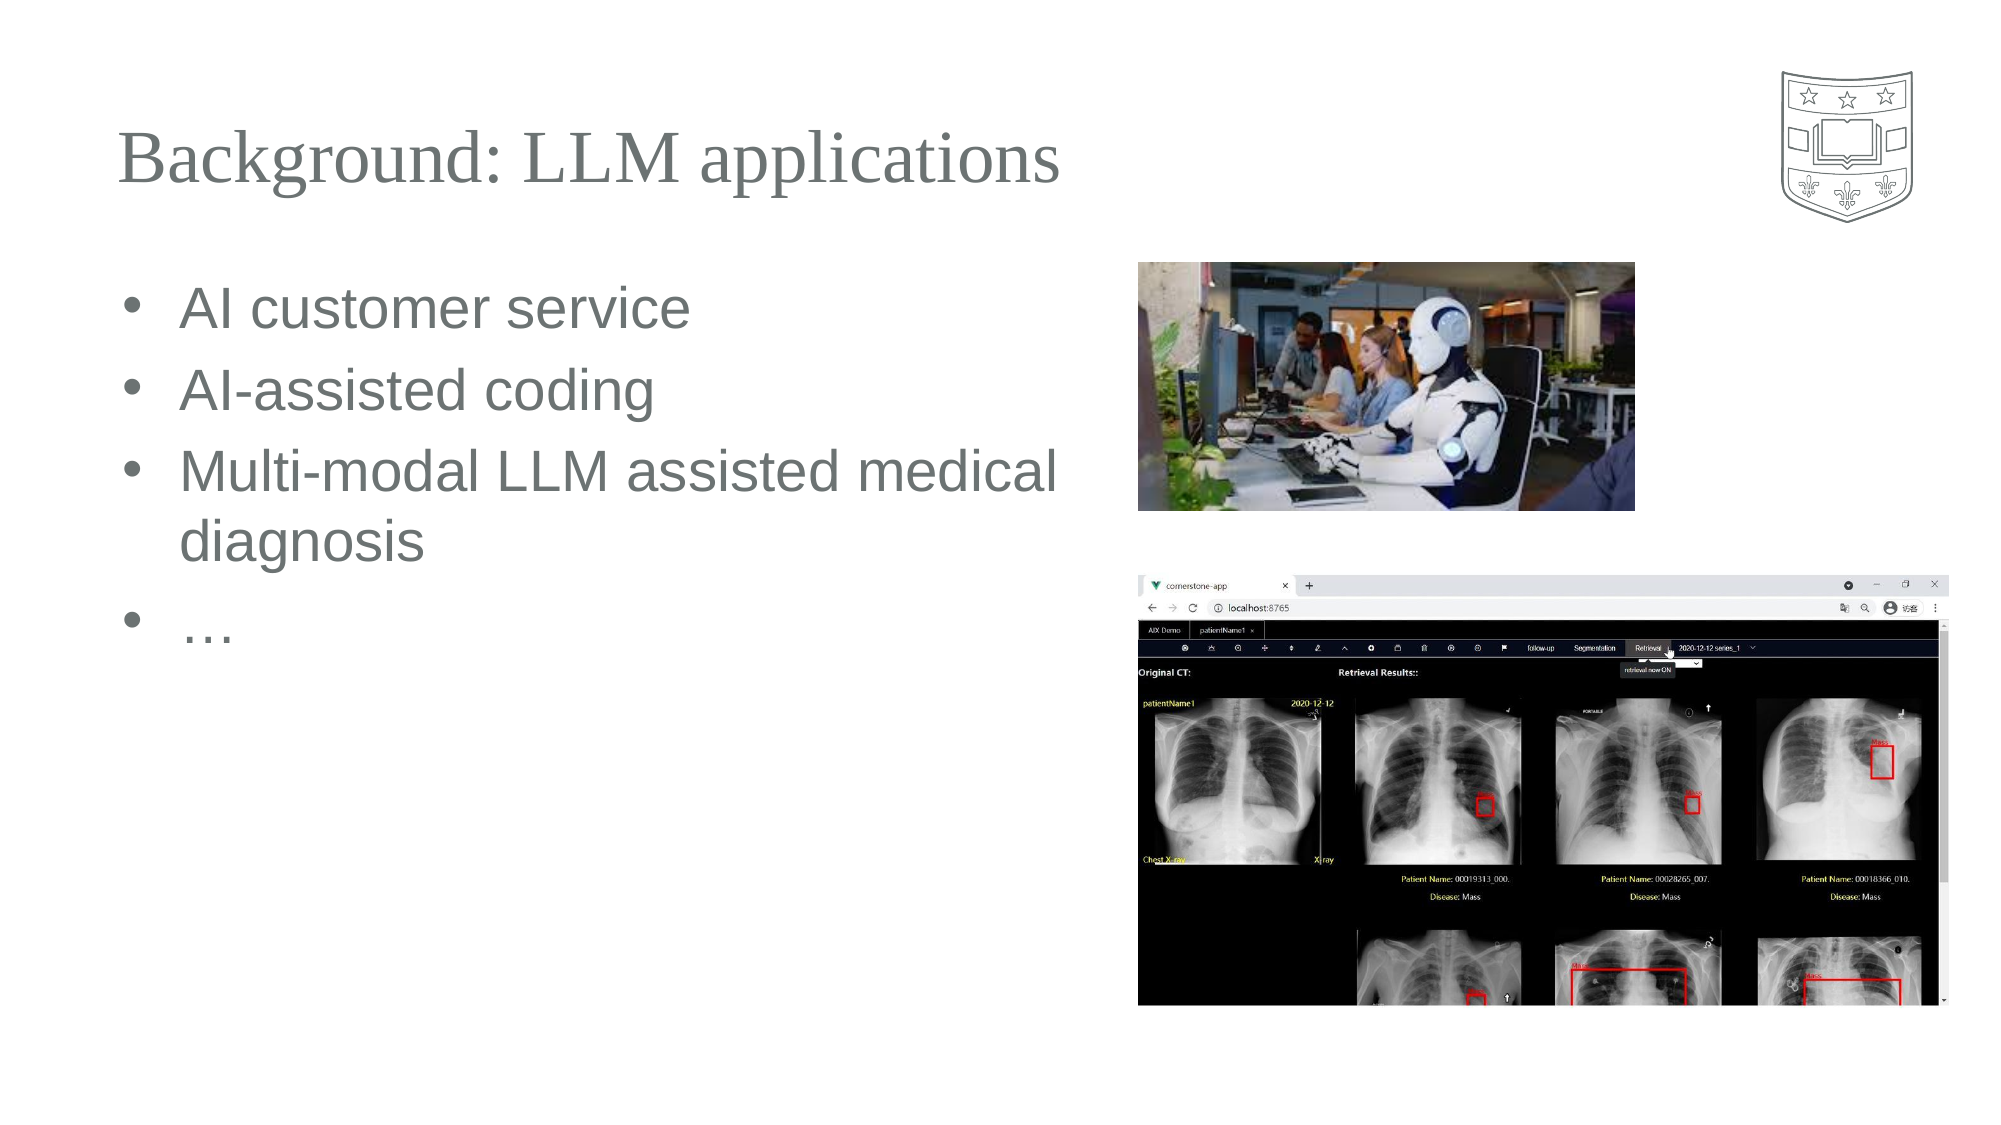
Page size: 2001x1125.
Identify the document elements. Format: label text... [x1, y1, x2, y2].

list AI customer service AI-assisted coding Multi-modal LLM assisted medical diagnosis … [108, 262, 1083, 1047]
picture [1138, 562, 1949, 1019]
picture [1781, 71, 1913, 223]
title Background: LLM applications [102, 71, 1686, 233]
picture [1138, 262, 1635, 512]
